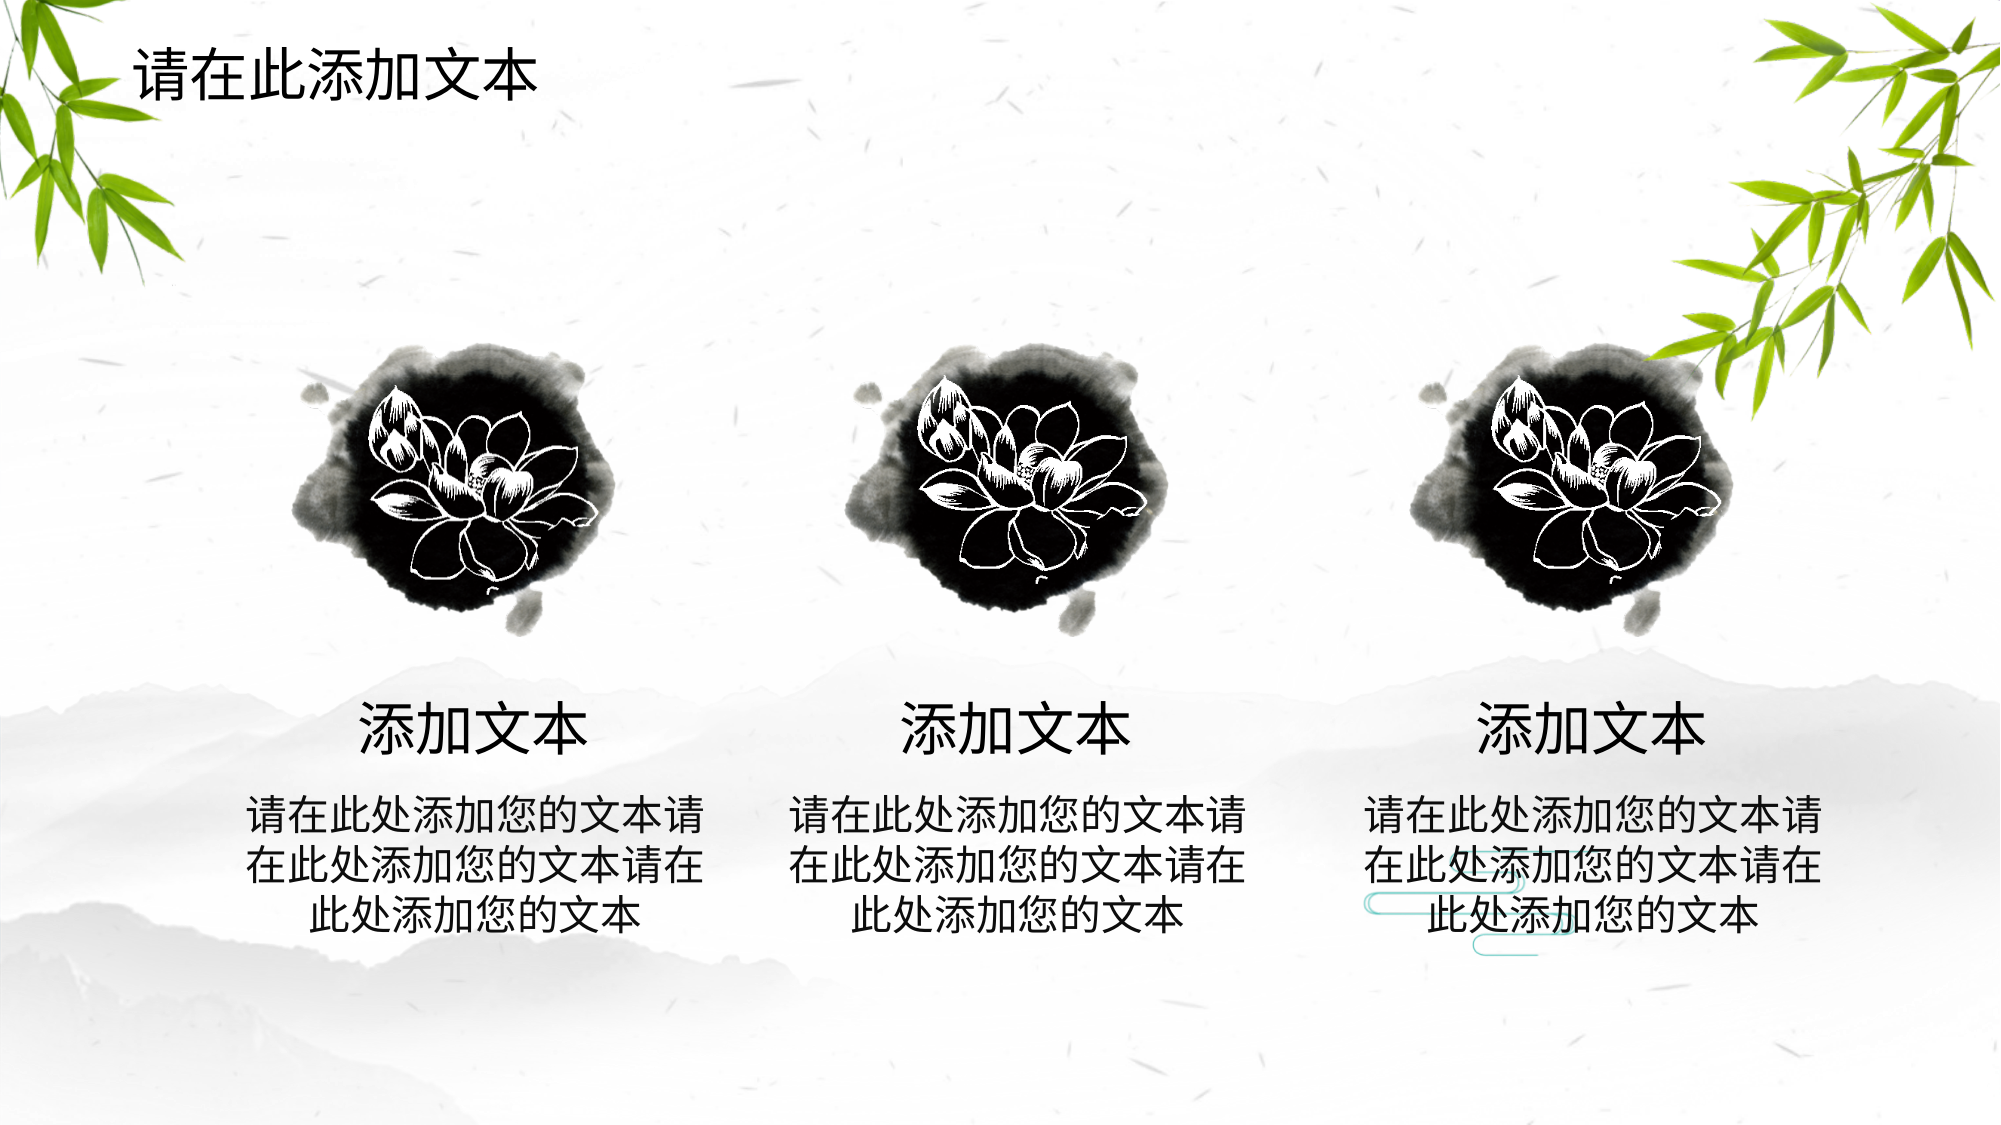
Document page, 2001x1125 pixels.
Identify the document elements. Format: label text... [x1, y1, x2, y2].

text_box 请在此处添加您的文本请在此处添加您的文本请在此处添加您的文本 [217, 781, 733, 946]
text_box 添加文本 [1460, 684, 1736, 770]
text_box 添加文本 [342, 684, 618, 770]
text_box 请在此添加文本 [173, 30, 564, 116]
text_box 添加文本 [884, 684, 1160, 770]
text_box 请在此处添加您的文本请在此处添加您的文本请在此处添加您的文本 [1336, 781, 1851, 946]
picture [0, 0, 2000, 1125]
text_box 请在此处添加您的文本请在此处添加您的文本请在此处添加您的文本 [760, 781, 1276, 946]
